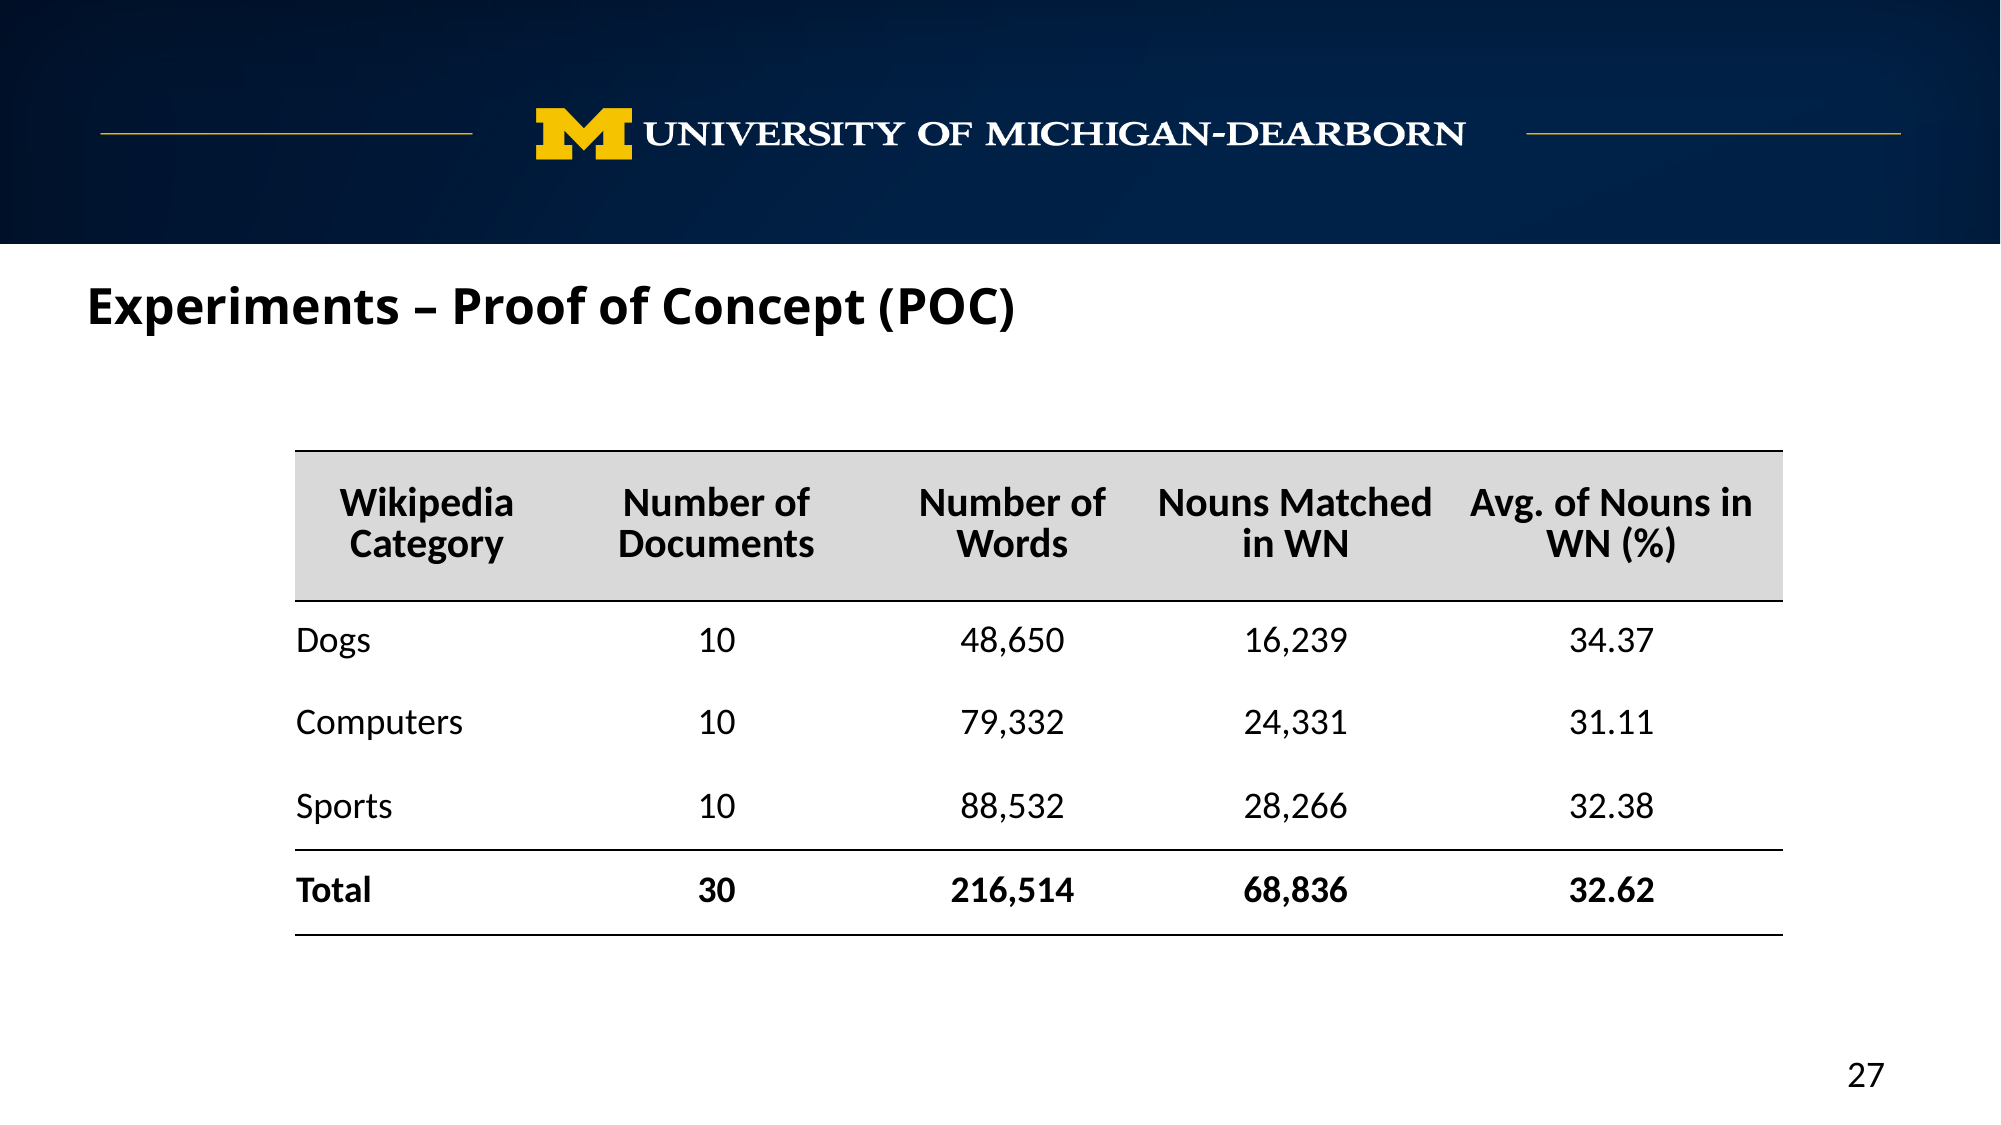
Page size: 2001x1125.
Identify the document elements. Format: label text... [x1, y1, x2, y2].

picture [0, 0, 2001, 1125]
table_cell Computers [295, 684, 559, 766]
table_cell 16,239 [1151, 602, 1441, 684]
table_header Avg. of Nouns in WN (%) [1441, 452, 1783, 600]
table_header Wikipedia Category [295, 452, 559, 600]
table_cell 24,331 [1151, 684, 1441, 766]
table_cell 216,514 [874, 851, 1151, 934]
table_cell Sports [295, 766, 559, 849]
table_header Nouns Matched in WN [1151, 452, 1441, 600]
table_cell Dogs [295, 602, 559, 684]
table_cell 34.37 [1441, 602, 1783, 684]
table_cell 30 [559, 851, 874, 934]
slide_number 27 [1433, 1042, 1900, 1103]
table_header Number of Words [874, 452, 1151, 600]
table_cell 31.11 [1441, 684, 1783, 766]
text_box Experiments – Proof of Concept (POC) [71, 267, 2000, 343]
table_cell 32.62 [1441, 851, 1783, 934]
table_cell 10 [559, 602, 874, 684]
table_cell 32.38 [1441, 766, 1783, 849]
table_cell 48,650 [874, 602, 1151, 684]
table_cell Total [295, 851, 559, 934]
table_cell 10 [559, 684, 874, 766]
table_header Number of Documents [559, 452, 874, 600]
table_cell 28,266 [1151, 766, 1441, 849]
table_cell 88,532 [874, 766, 1151, 849]
table_cell 10 [559, 766, 874, 849]
table_cell 79,332 [874, 684, 1151, 766]
table_cell 68,836 [1151, 851, 1441, 934]
